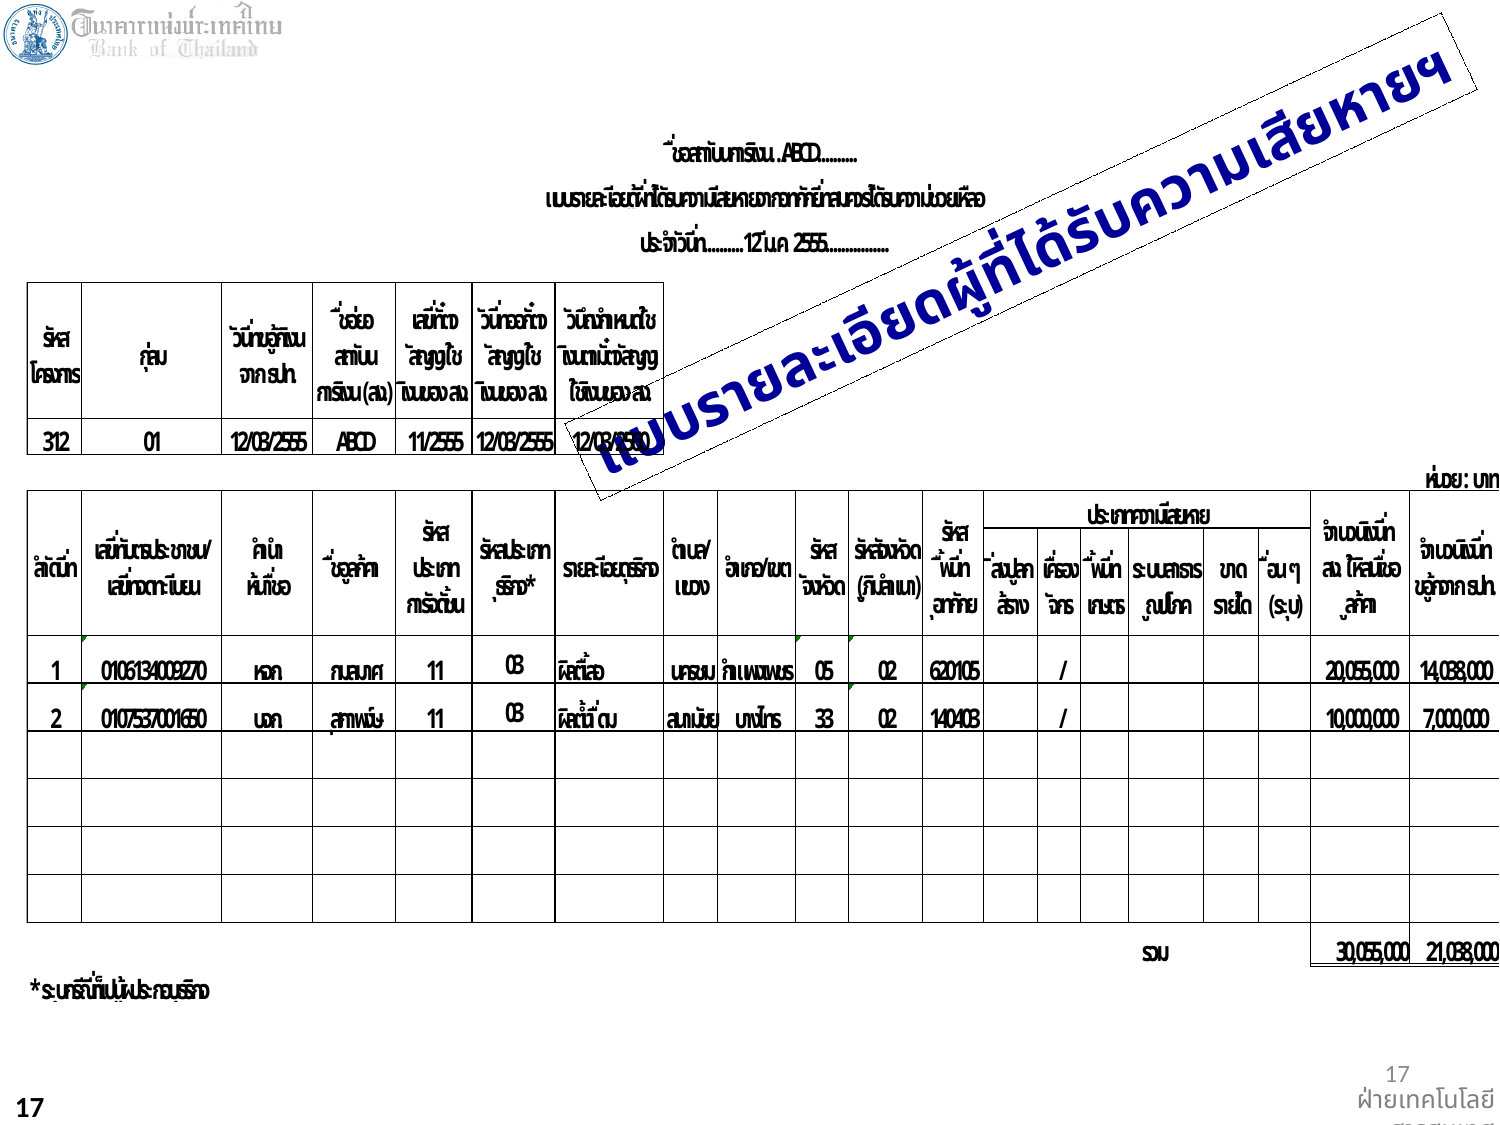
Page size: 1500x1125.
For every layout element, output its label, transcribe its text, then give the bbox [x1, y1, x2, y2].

text_box แบบรายละเอียดผู้ที่ได้รับความเสียหายฯ [1246, 12, 1478, 104]
picture [3, 0, 288, 66]
slide_number 17 [1074, 1042, 1425, 1103]
picture [26, 105, 1500, 1004]
